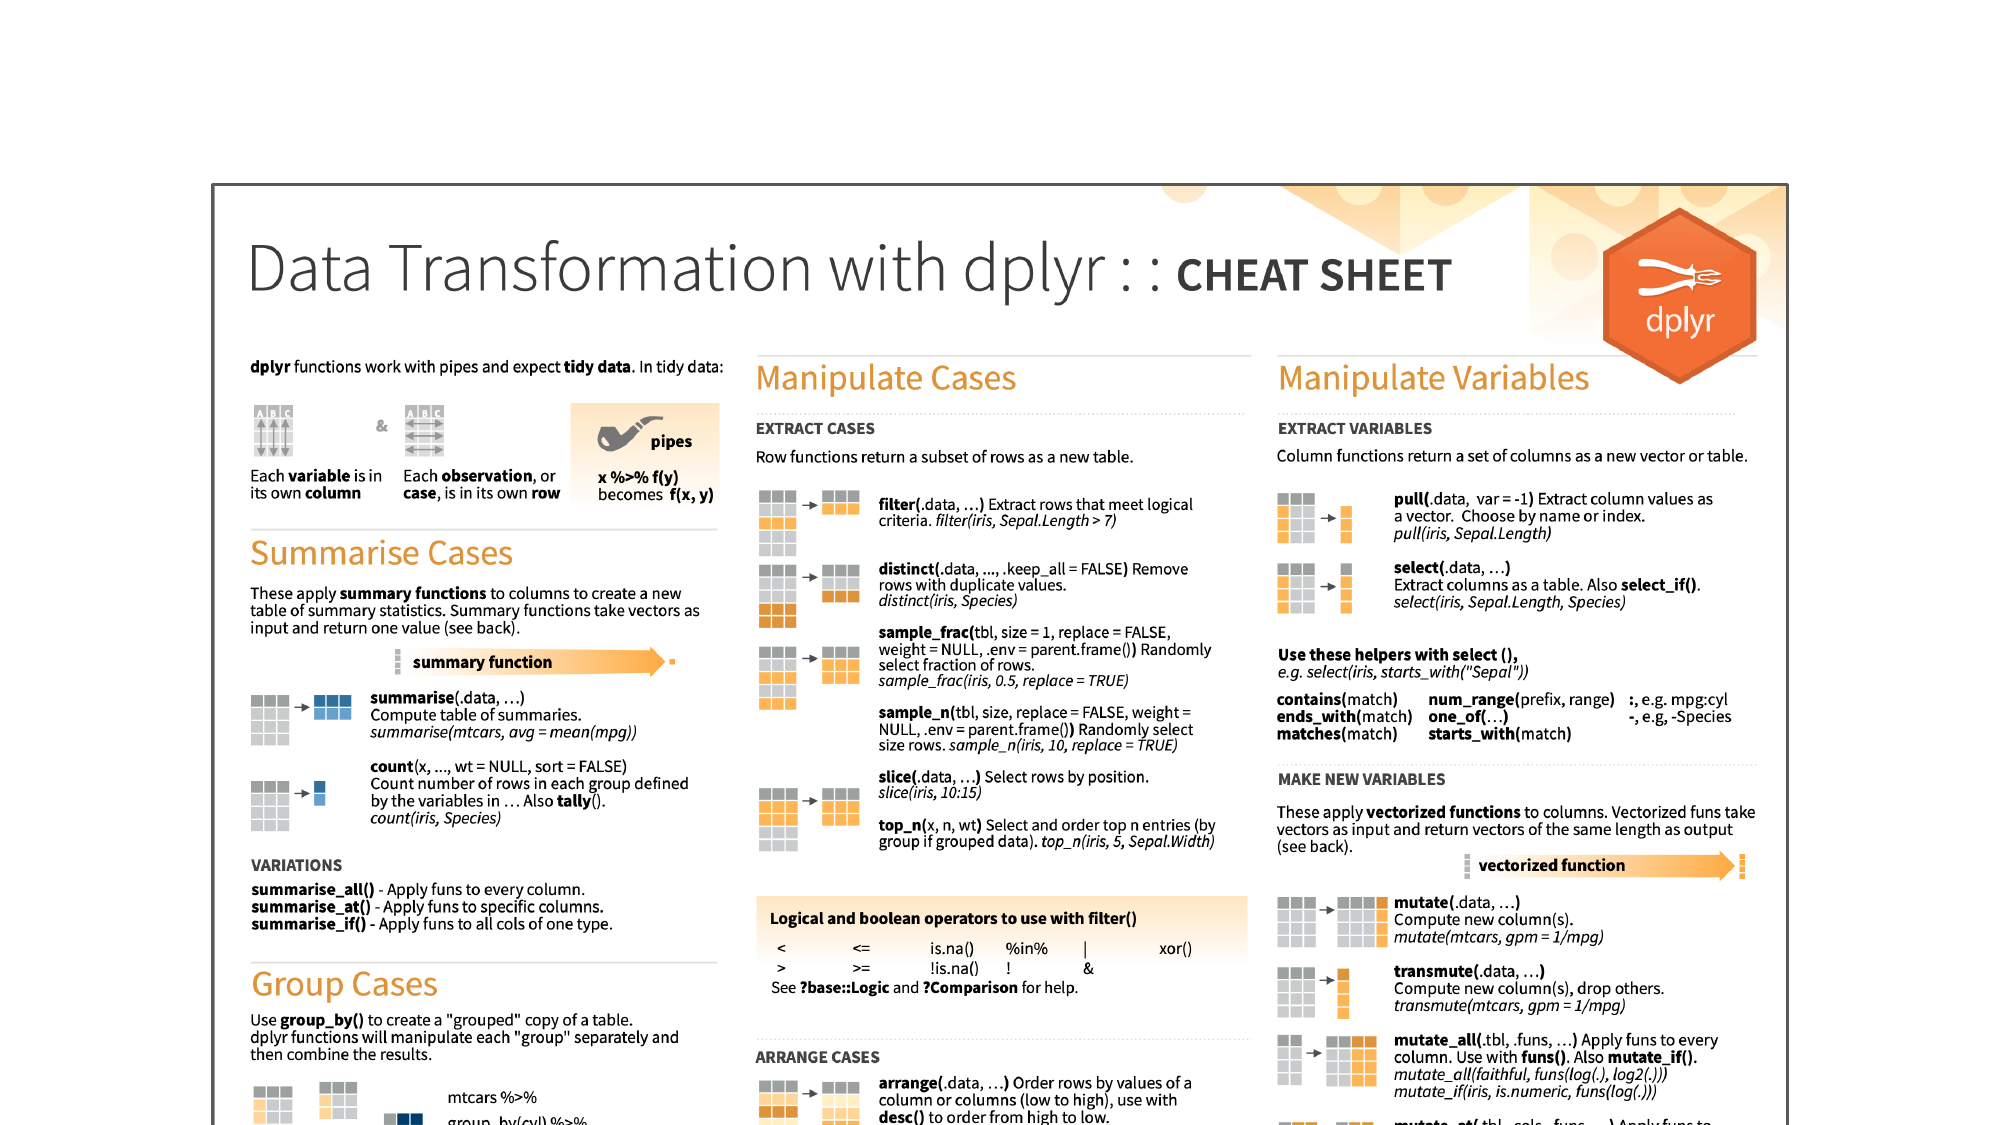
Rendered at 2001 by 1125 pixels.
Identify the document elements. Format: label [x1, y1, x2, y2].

picture [212, 184, 1788, 1125]
